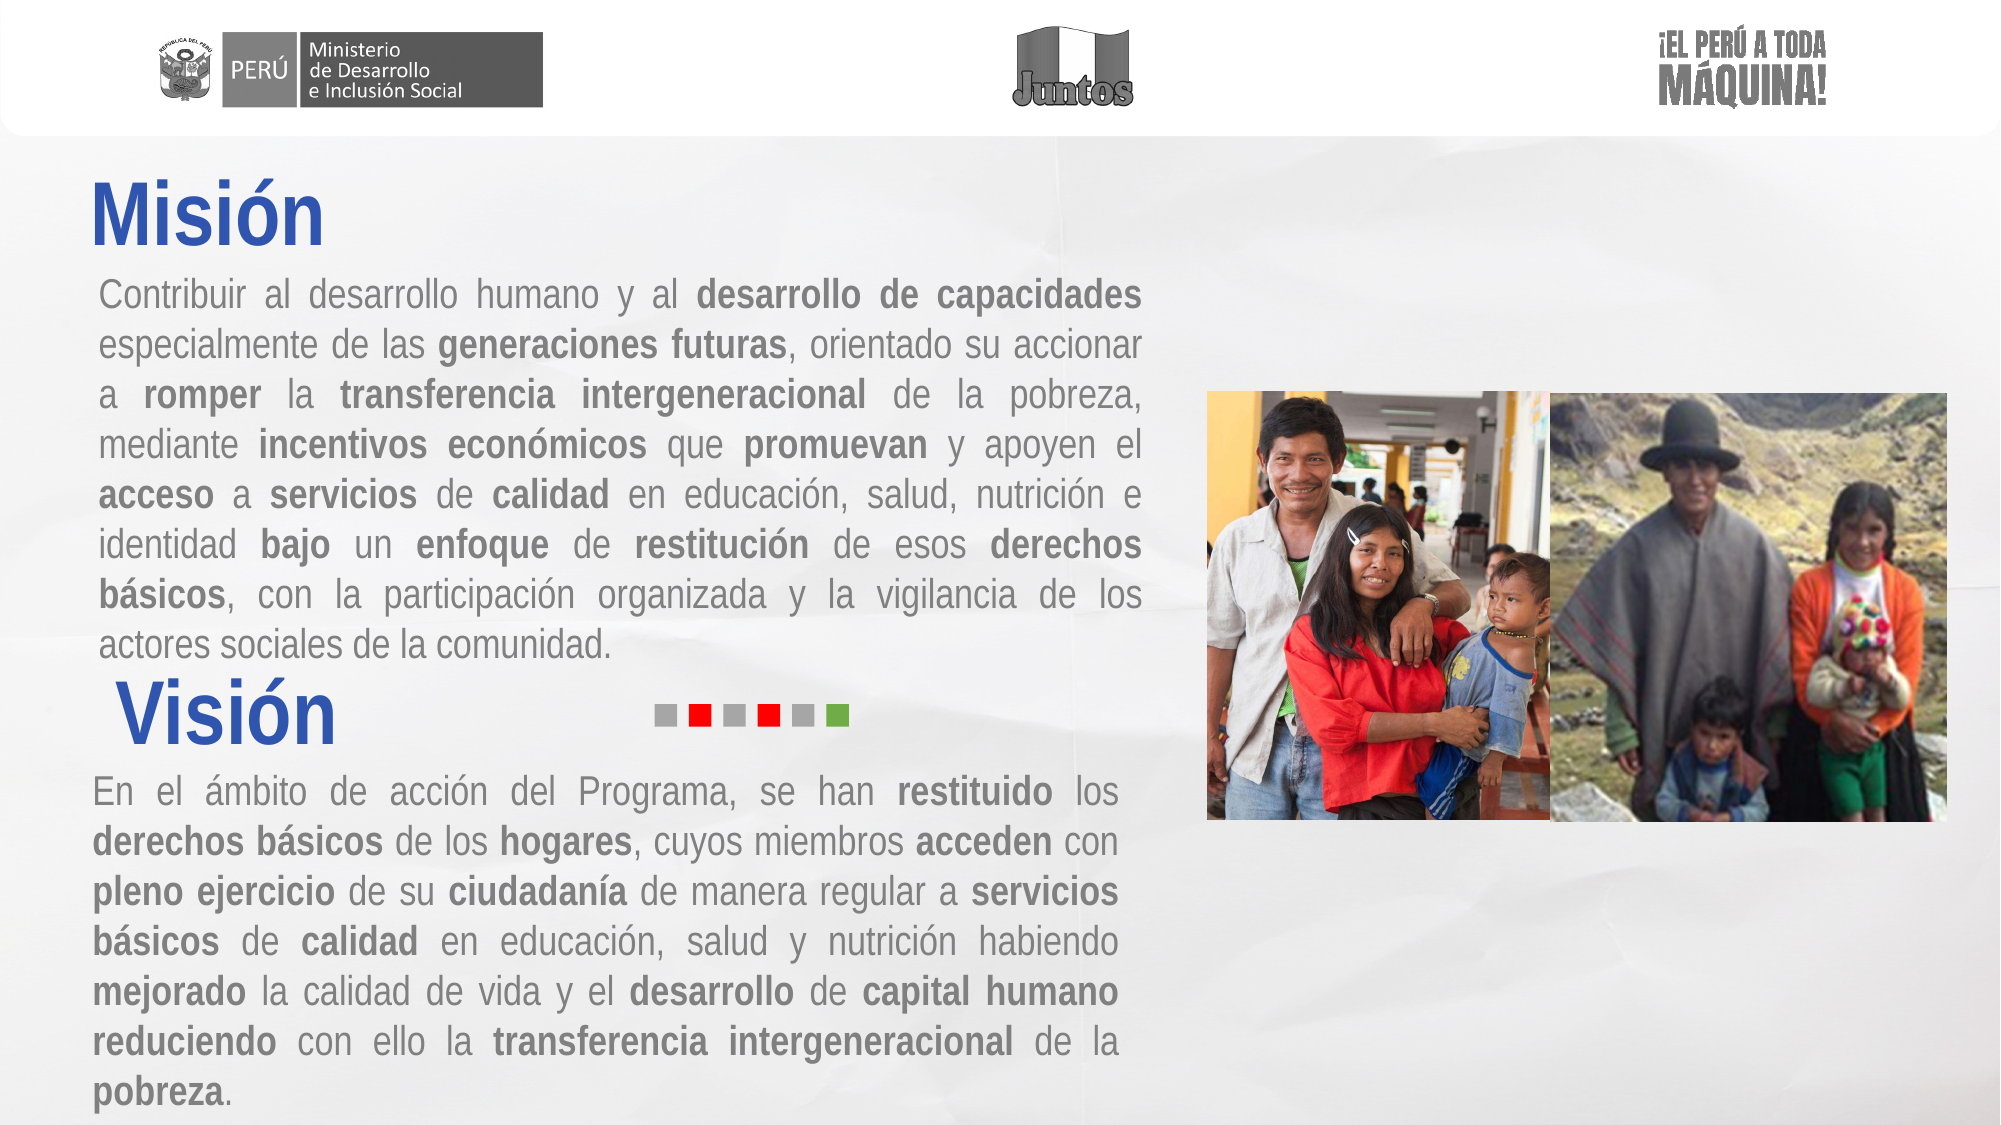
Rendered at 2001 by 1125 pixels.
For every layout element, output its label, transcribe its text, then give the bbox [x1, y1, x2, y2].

text_box Contribuir al desarrollo humano y al desarrollo de capacidades especialmente de las generaciones futuras, orientado su accionar a romper la transferencia intergeneracional de la pobreza, mediante incentivos económicos que promuevan y apoyen el acceso a servicios de calidad en educación, salud, nutrición e identidad bajo un enfoque de restitución de esos derechos básicos, con la participación organizada y la vigilancia de los actores sociales de la comunidad. [83, 259, 1158, 675]
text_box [1206, 391, 1947, 822]
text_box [654, 704, 849, 727]
text_box En el ámbito de acción del Programa, se han restituido los derechos básicos de los hogares, cuyos miembros acceden con pleno ejercicio de su ciudadanía de manera regular a servicios básicos de calidad en educación, salud y nutrición habiendo mejorado la calidad de vida y el desarrollo de capital humano reduciendo con ello la transferencia intergeneracional de la pobreza. [77, 756, 1134, 1122]
text_box [0, 137, 2000, 1125]
text_box Visión [101, 658, 556, 756]
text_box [0, 0, 2000, 137]
text_box Misión [75, 159, 530, 273]
